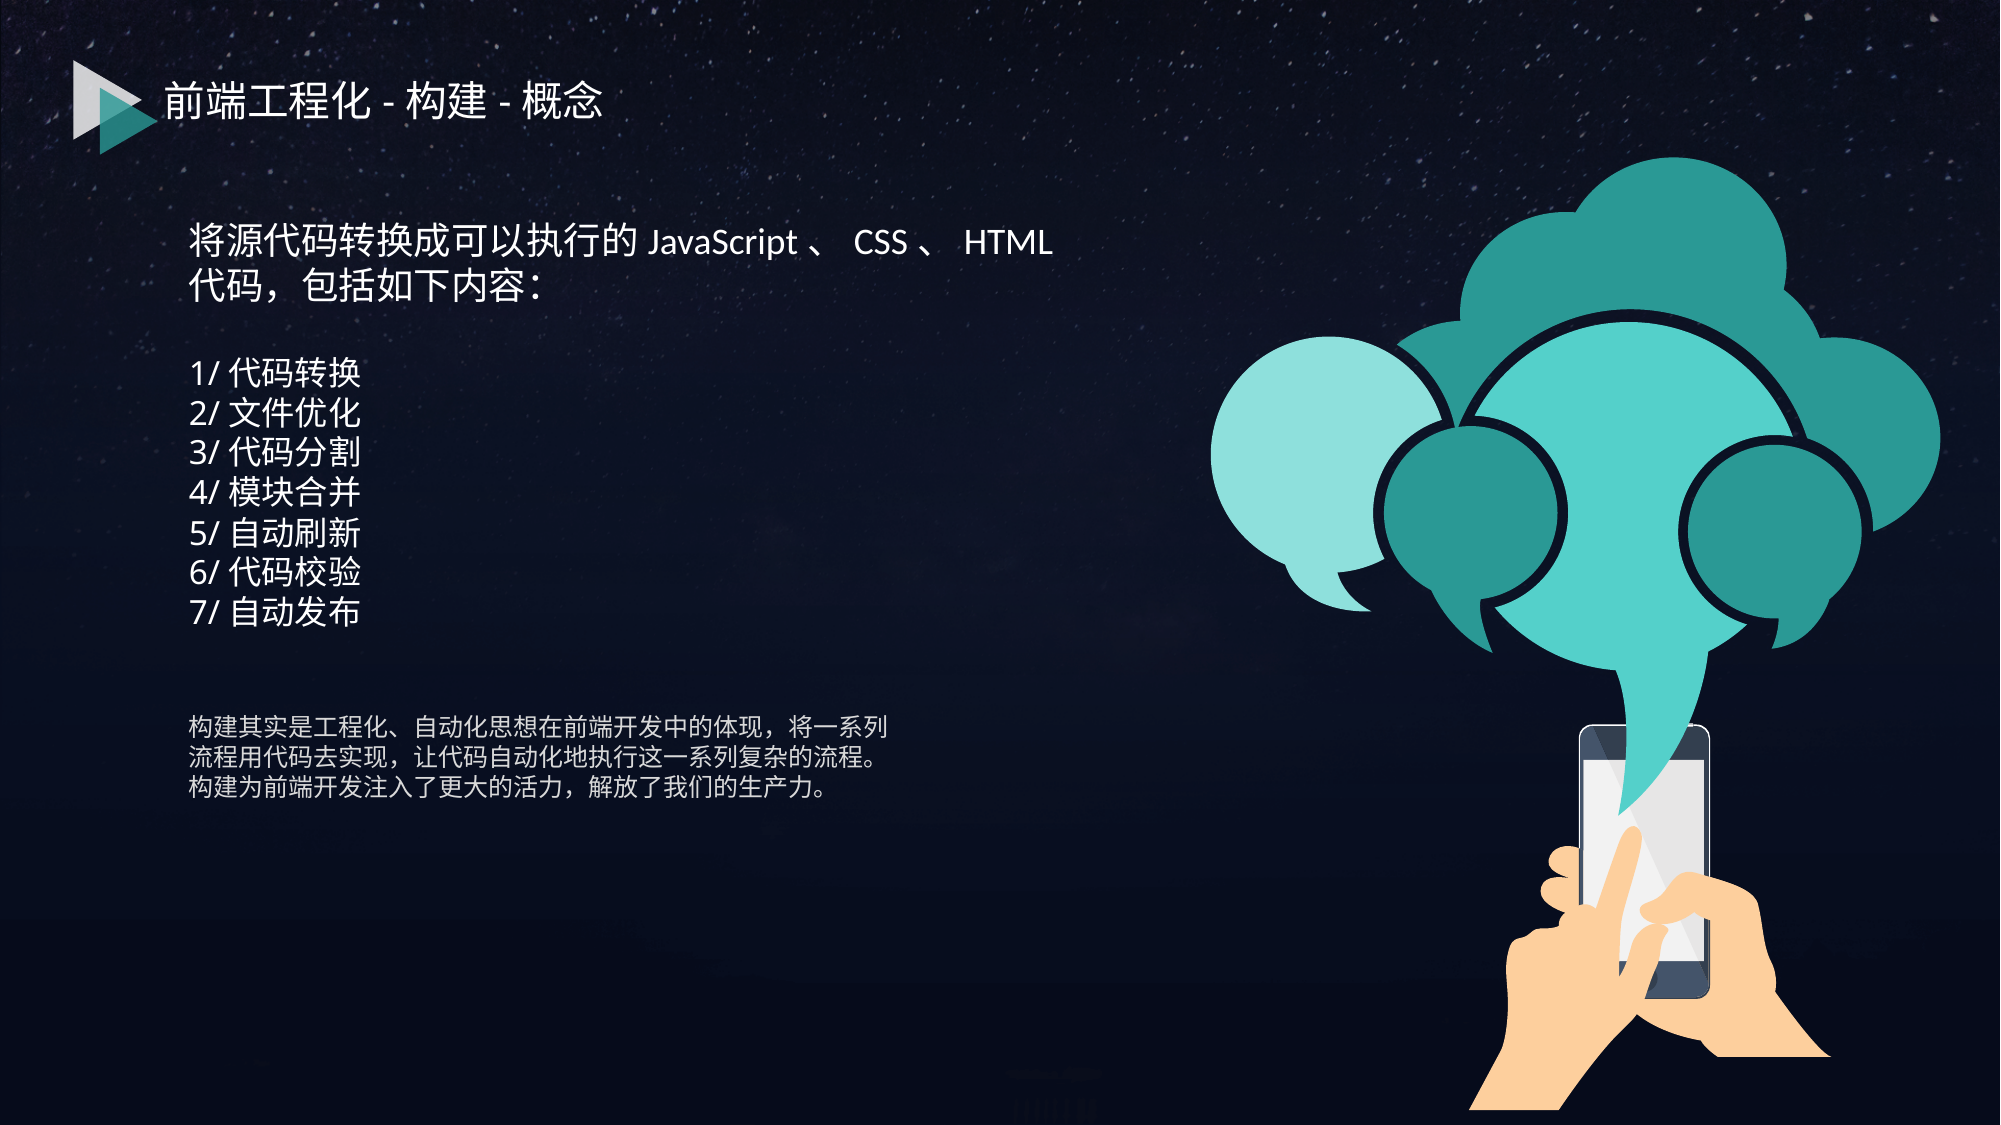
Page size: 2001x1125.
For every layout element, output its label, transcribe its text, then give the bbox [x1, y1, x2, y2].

picture [0, 0, 2000, 1125]
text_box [1210, 157, 1941, 816]
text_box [73, 60, 158, 155]
text_box 将源代码转换成可以执行的JavaScript、CSS、HTML 代码，包括如下内容： 1/代码转换 2/文件优化 3/代码分割 4/模块合并 5/自动刷新 6/代码校验 7/自动发布 构建其实是工程化、自动化思想在前端开发中的体现，将一系列 流程用代码去实现，让代码自动化地执行这一系列复杂的流程。 构建为前端开发注入了更大的活力，解放了我们的生产力。 [174, 209, 1090, 854]
text_box 前端工程化-构建-概念 [158, 67, 620, 132]
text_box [1468, 816, 1832, 1111]
